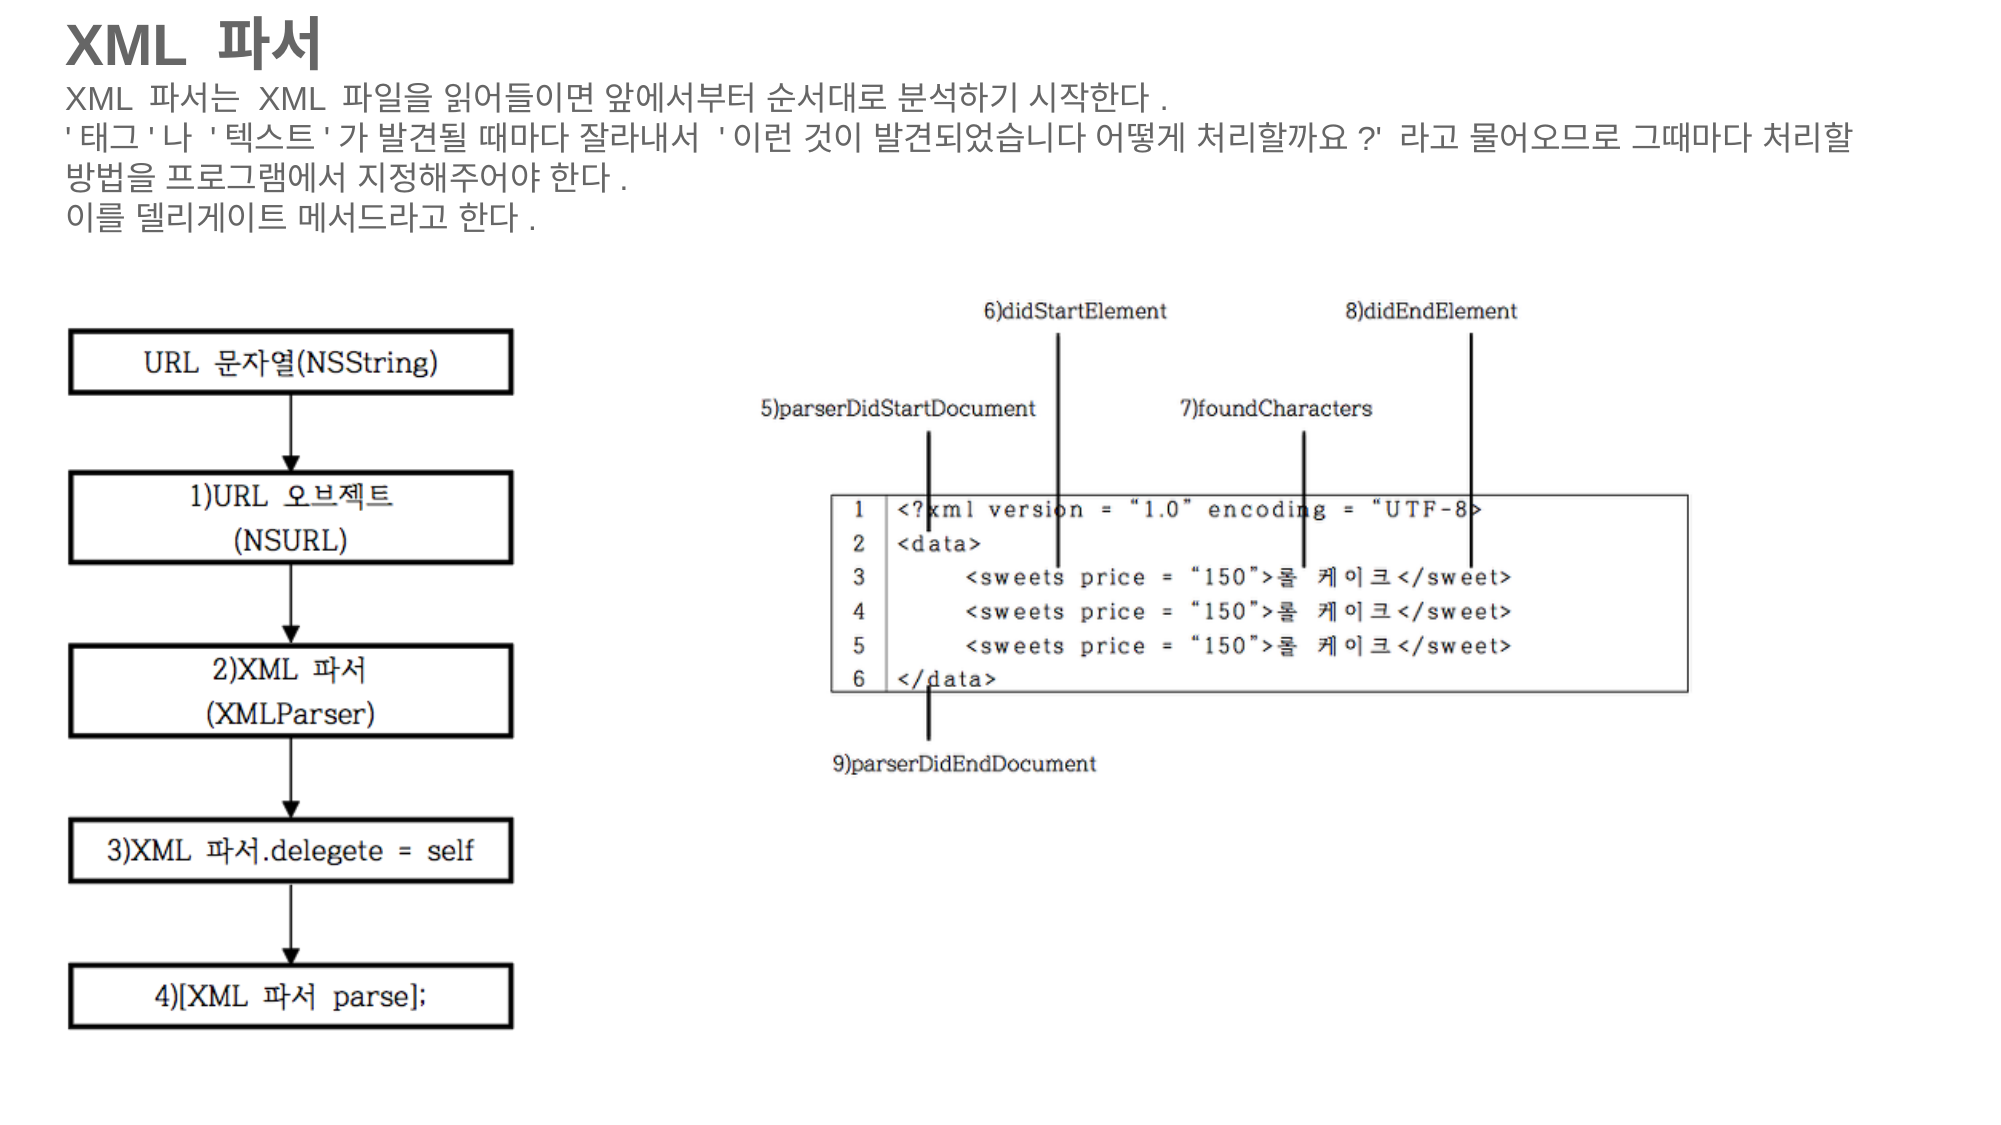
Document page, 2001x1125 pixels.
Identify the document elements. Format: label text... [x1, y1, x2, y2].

picture [50, 310, 541, 1054]
picture [753, 290, 1713, 799]
text_box XML 파서 XML 파서는 XML 파일을 읽어들이면 앞에서부터 순서대로 분석하기 시작한다. '태그'나 '텍스트'가 발견될 때마다 잘라내서 '이런 것이 발견되었습니다 어떻게 처리할까요?' 라고 물어오므로 그때마다 처리할 방법을 프로그램에서 지정해주어야 한다. 이를 델리게이트 메서드라고 한다. [50, 0, 1942, 245]
